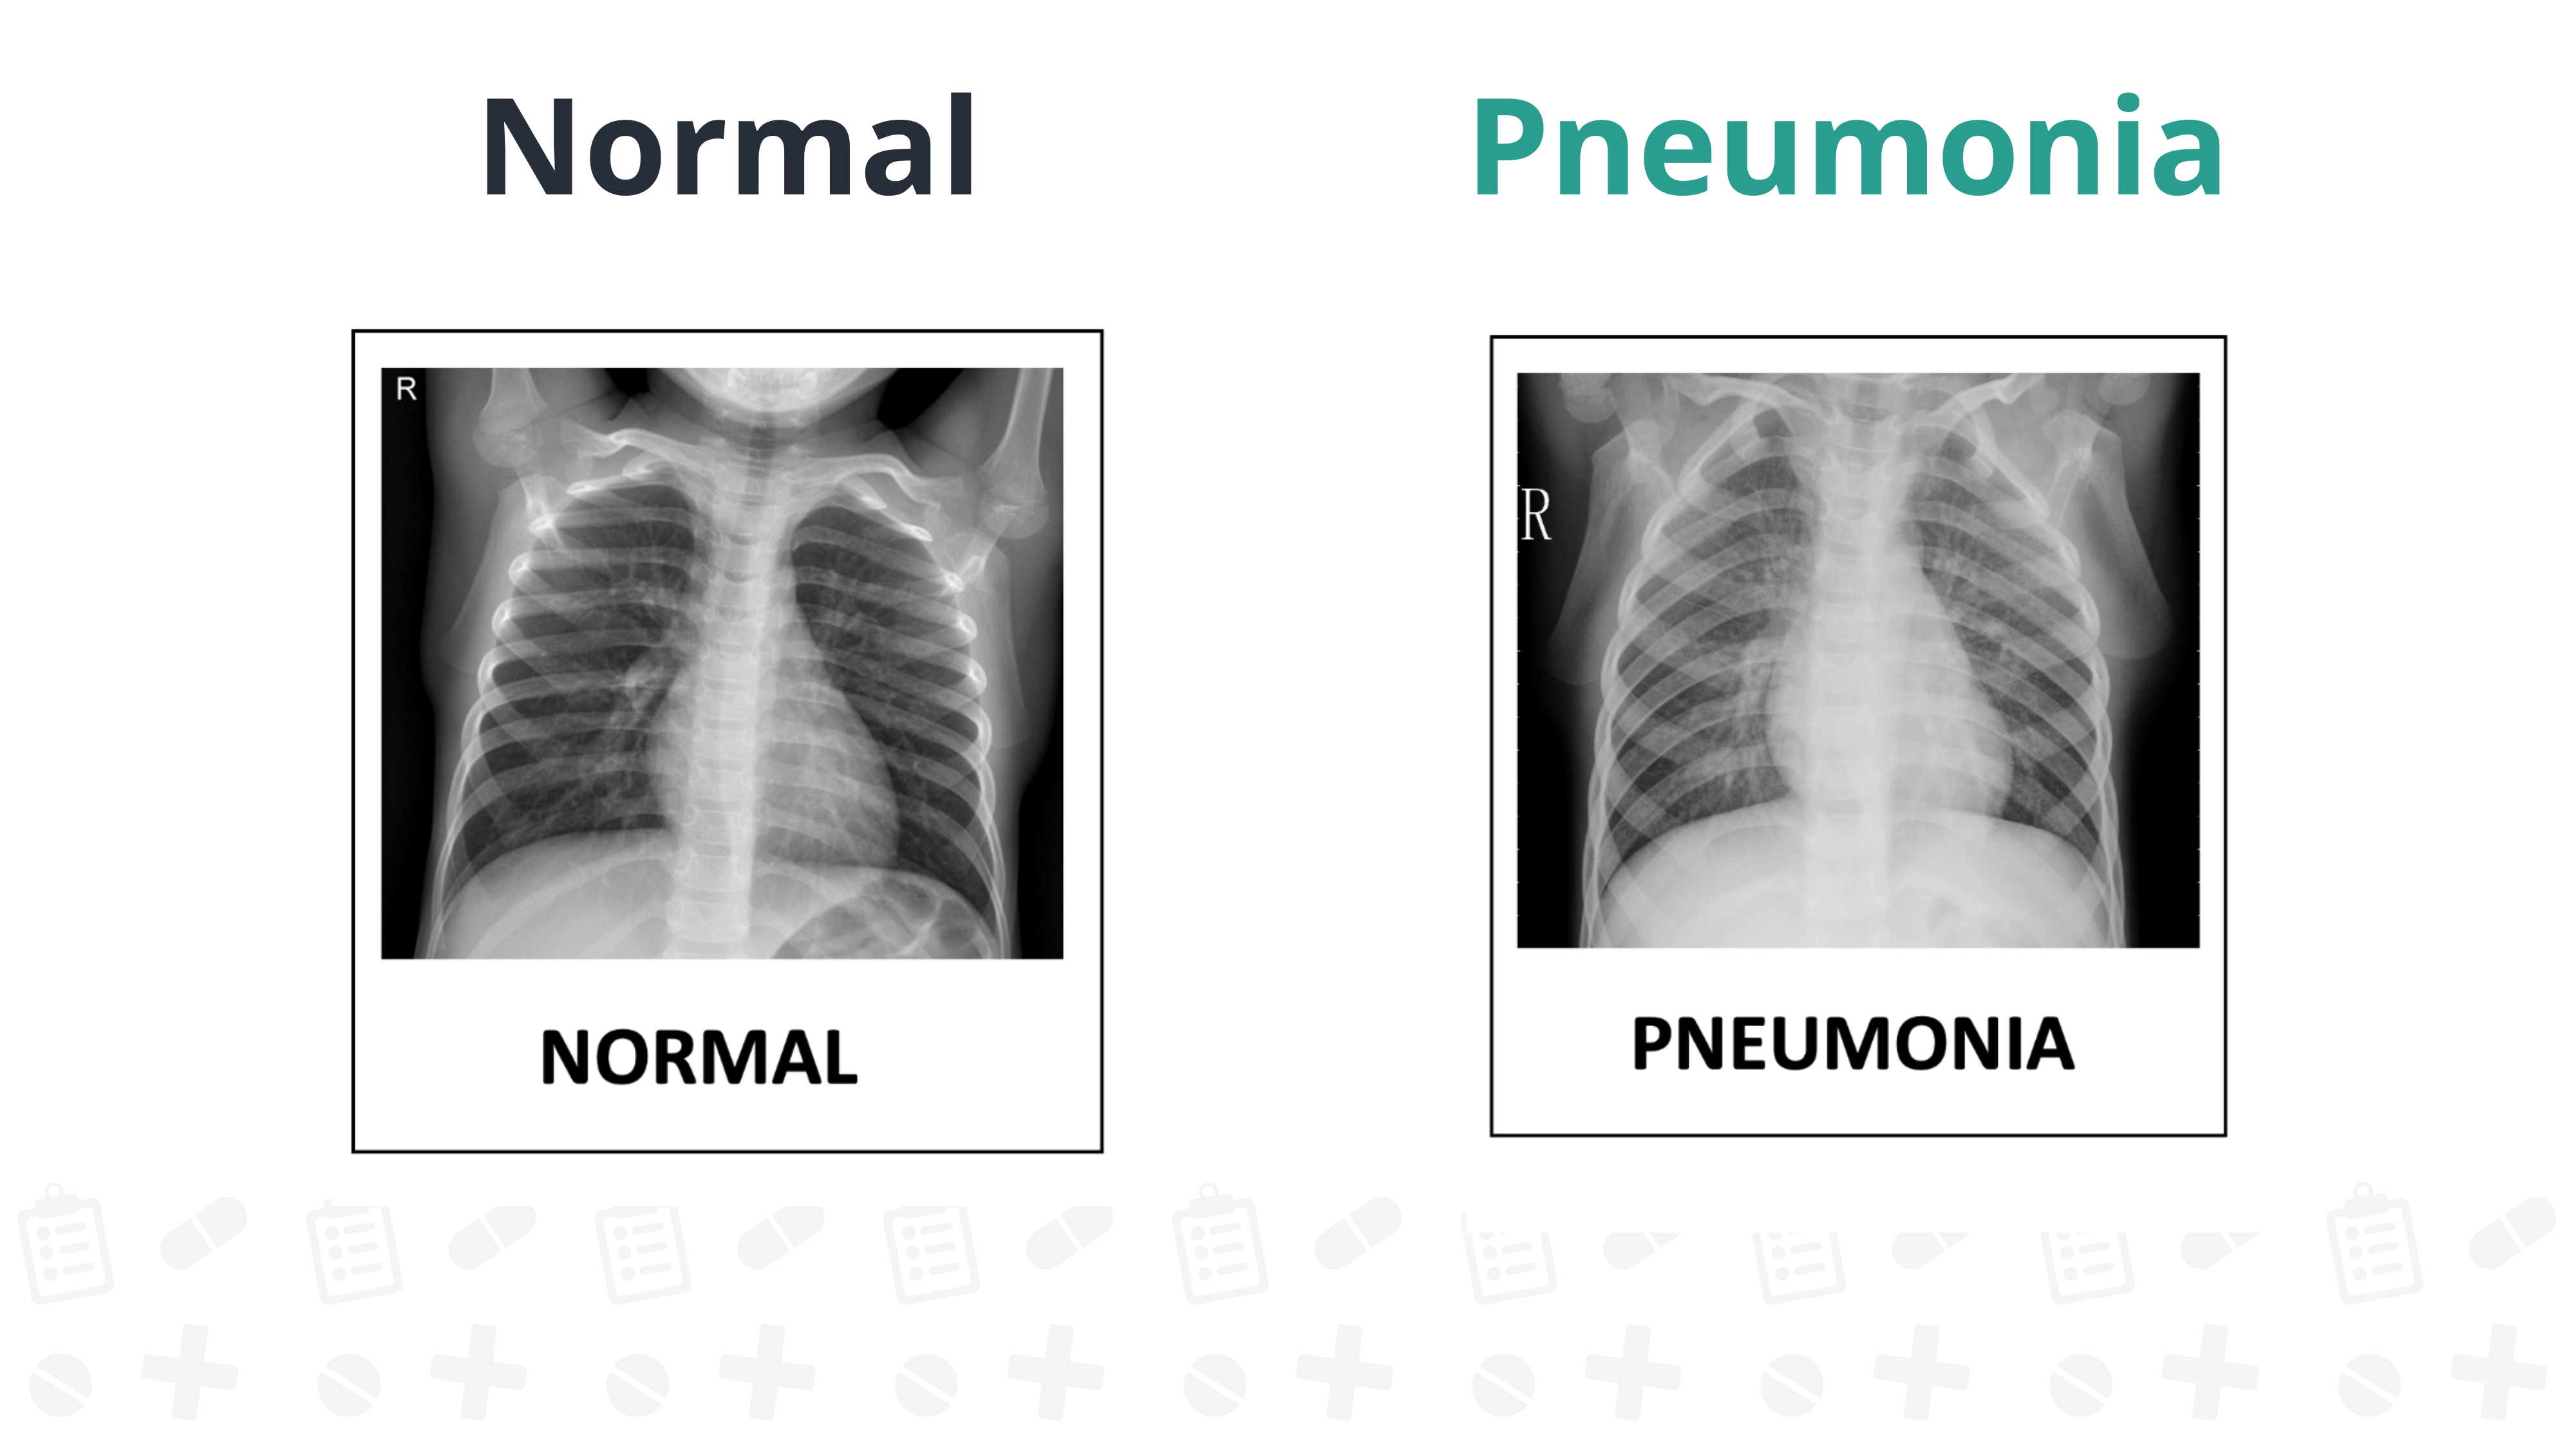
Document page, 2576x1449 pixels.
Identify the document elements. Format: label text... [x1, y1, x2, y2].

picture [1465, 250, 2280, 1233]
picture [331, 242, 1125, 1206]
title Pneumonia [1386, 74, 2310, 234]
title Normal [367, 74, 1090, 234]
